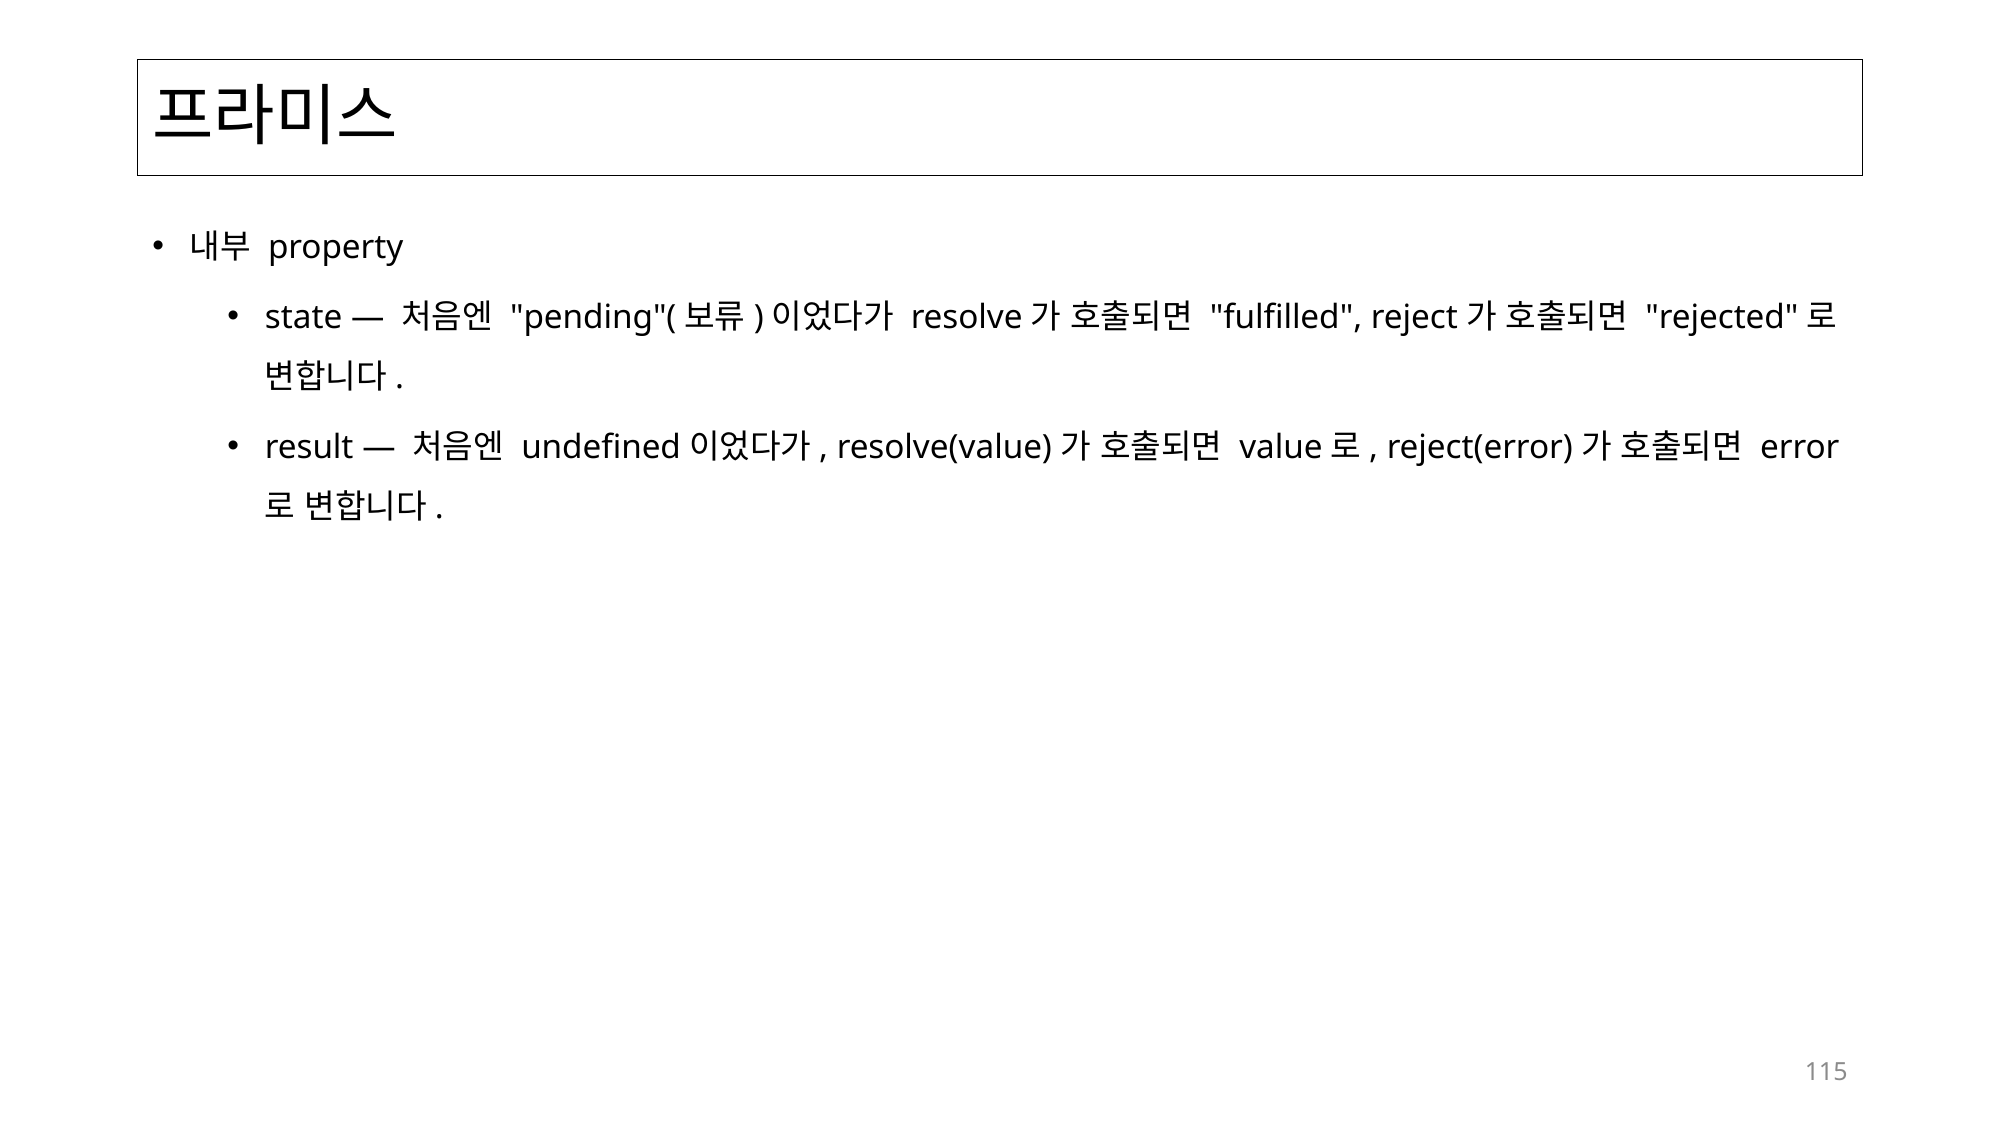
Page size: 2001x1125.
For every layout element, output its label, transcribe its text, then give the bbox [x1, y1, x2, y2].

title 프라미스 [137, 59, 1863, 176]
list 내부 property state — 처음엔 "pending"(보류)이었다가 resolve가 호출되면 "fulfilled", reject가 호출되면 "rejected"로 변합니다. result — 처음엔 undefined이었다가, resolve(value)가 호출되면 value로, reject(error)가 호출되면 error로 변합니다. [137, 197, 1863, 1014]
slide_number 115 [1412, 1042, 1863, 1103]
